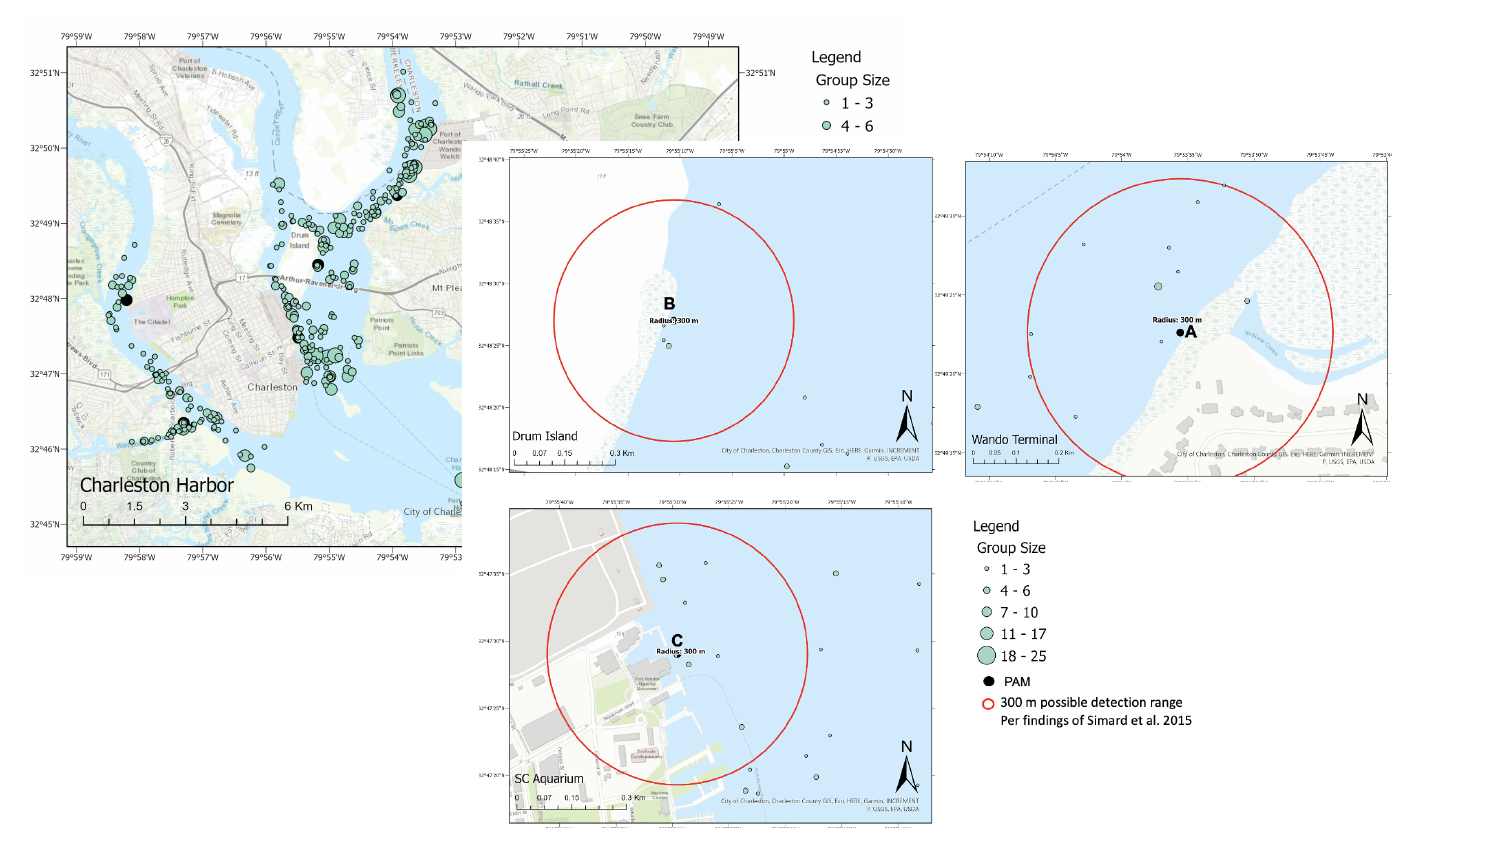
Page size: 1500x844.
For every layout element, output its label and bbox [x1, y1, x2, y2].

picture [19, 15, 1414, 828]
